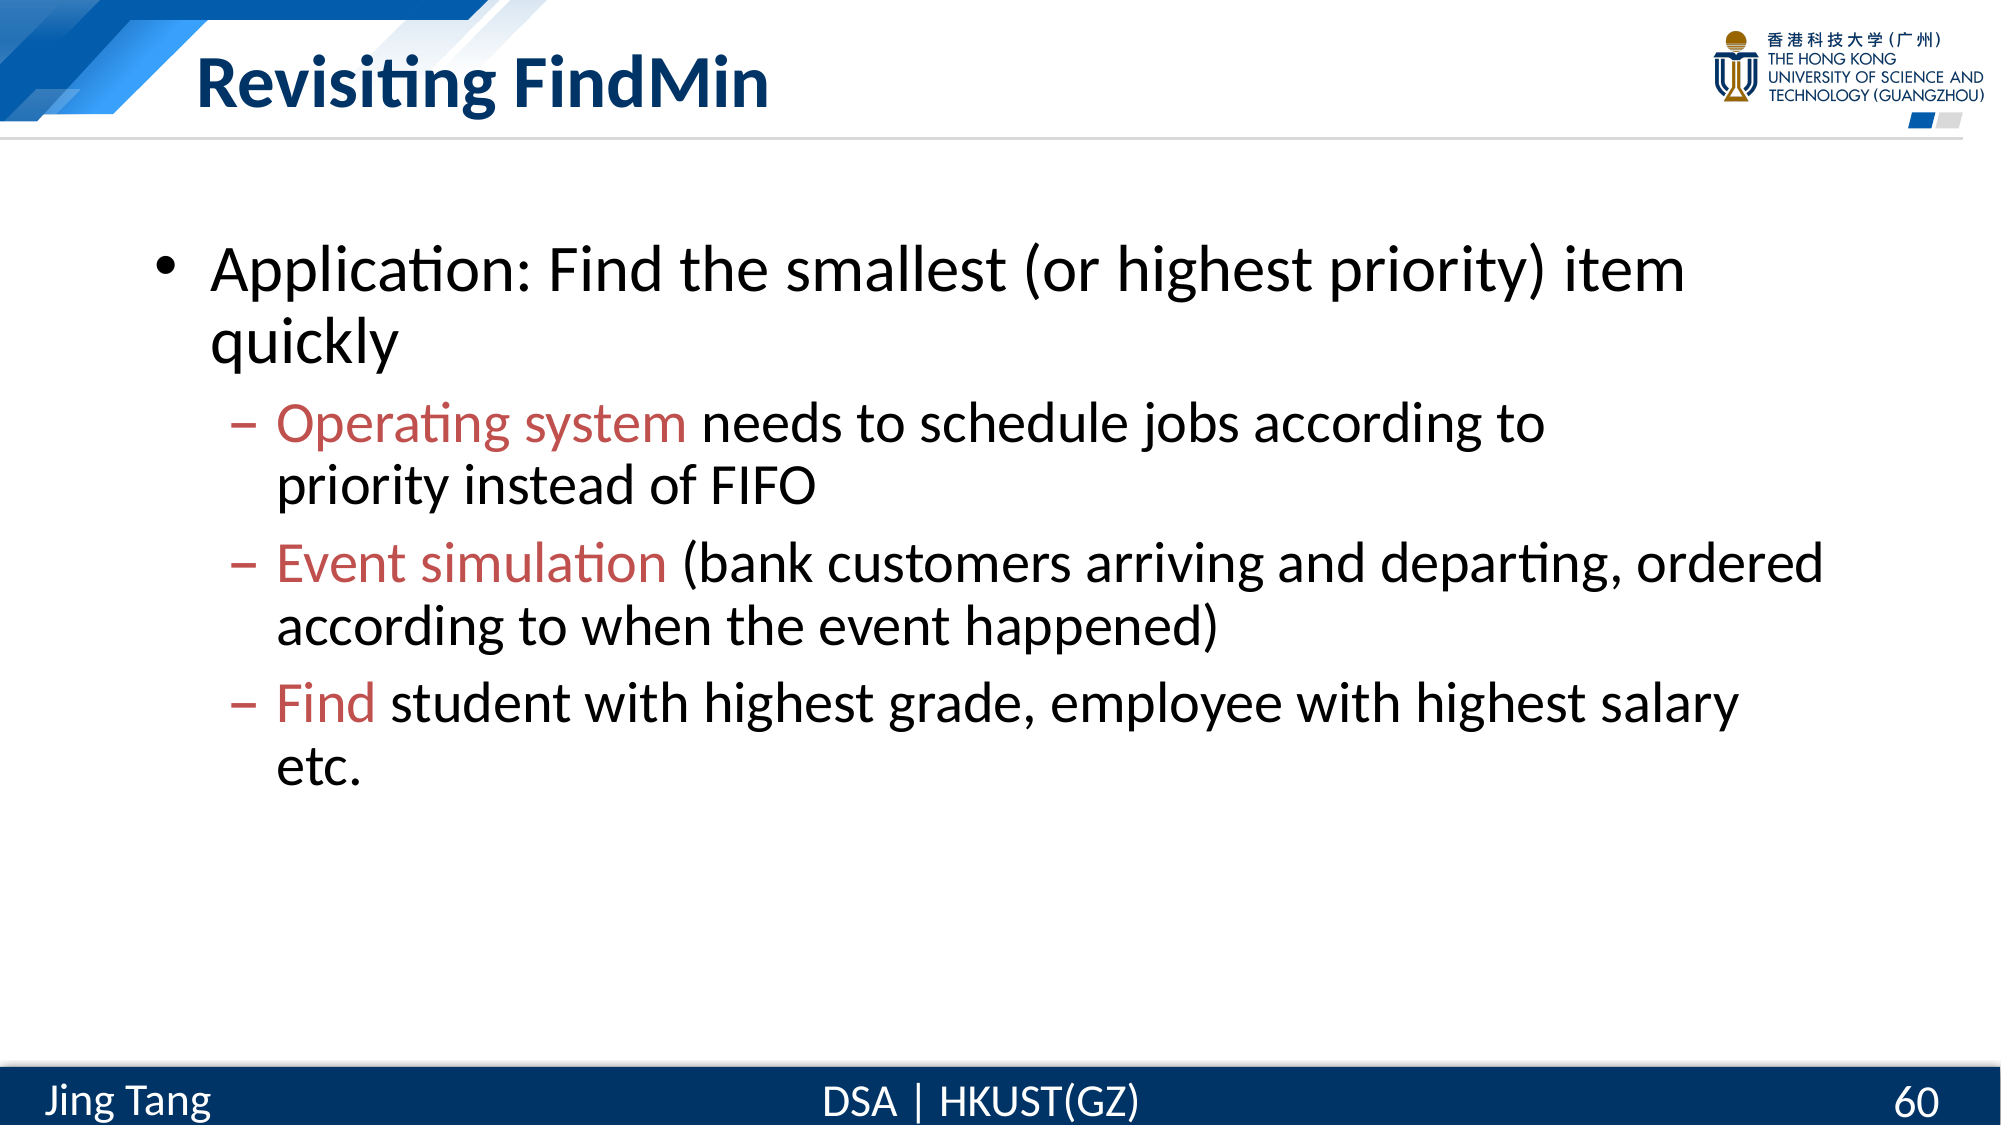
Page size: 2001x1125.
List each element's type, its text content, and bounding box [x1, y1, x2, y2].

list Application: Find the smallest (or highest priority) item quickly Operating system needs to schedule jobs according to priority instead of FIFO Event simulation (bank customers arriving and departing, ordered according to when the event happened) Find student with highest grade, employee with highest salary etc. [137, 224, 1863, 993]
picture [1714, 31, 1984, 102]
title Revisiting FindMin [181, 25, 1714, 130]
slide_number 60 [1878, 1068, 2000, 1125]
